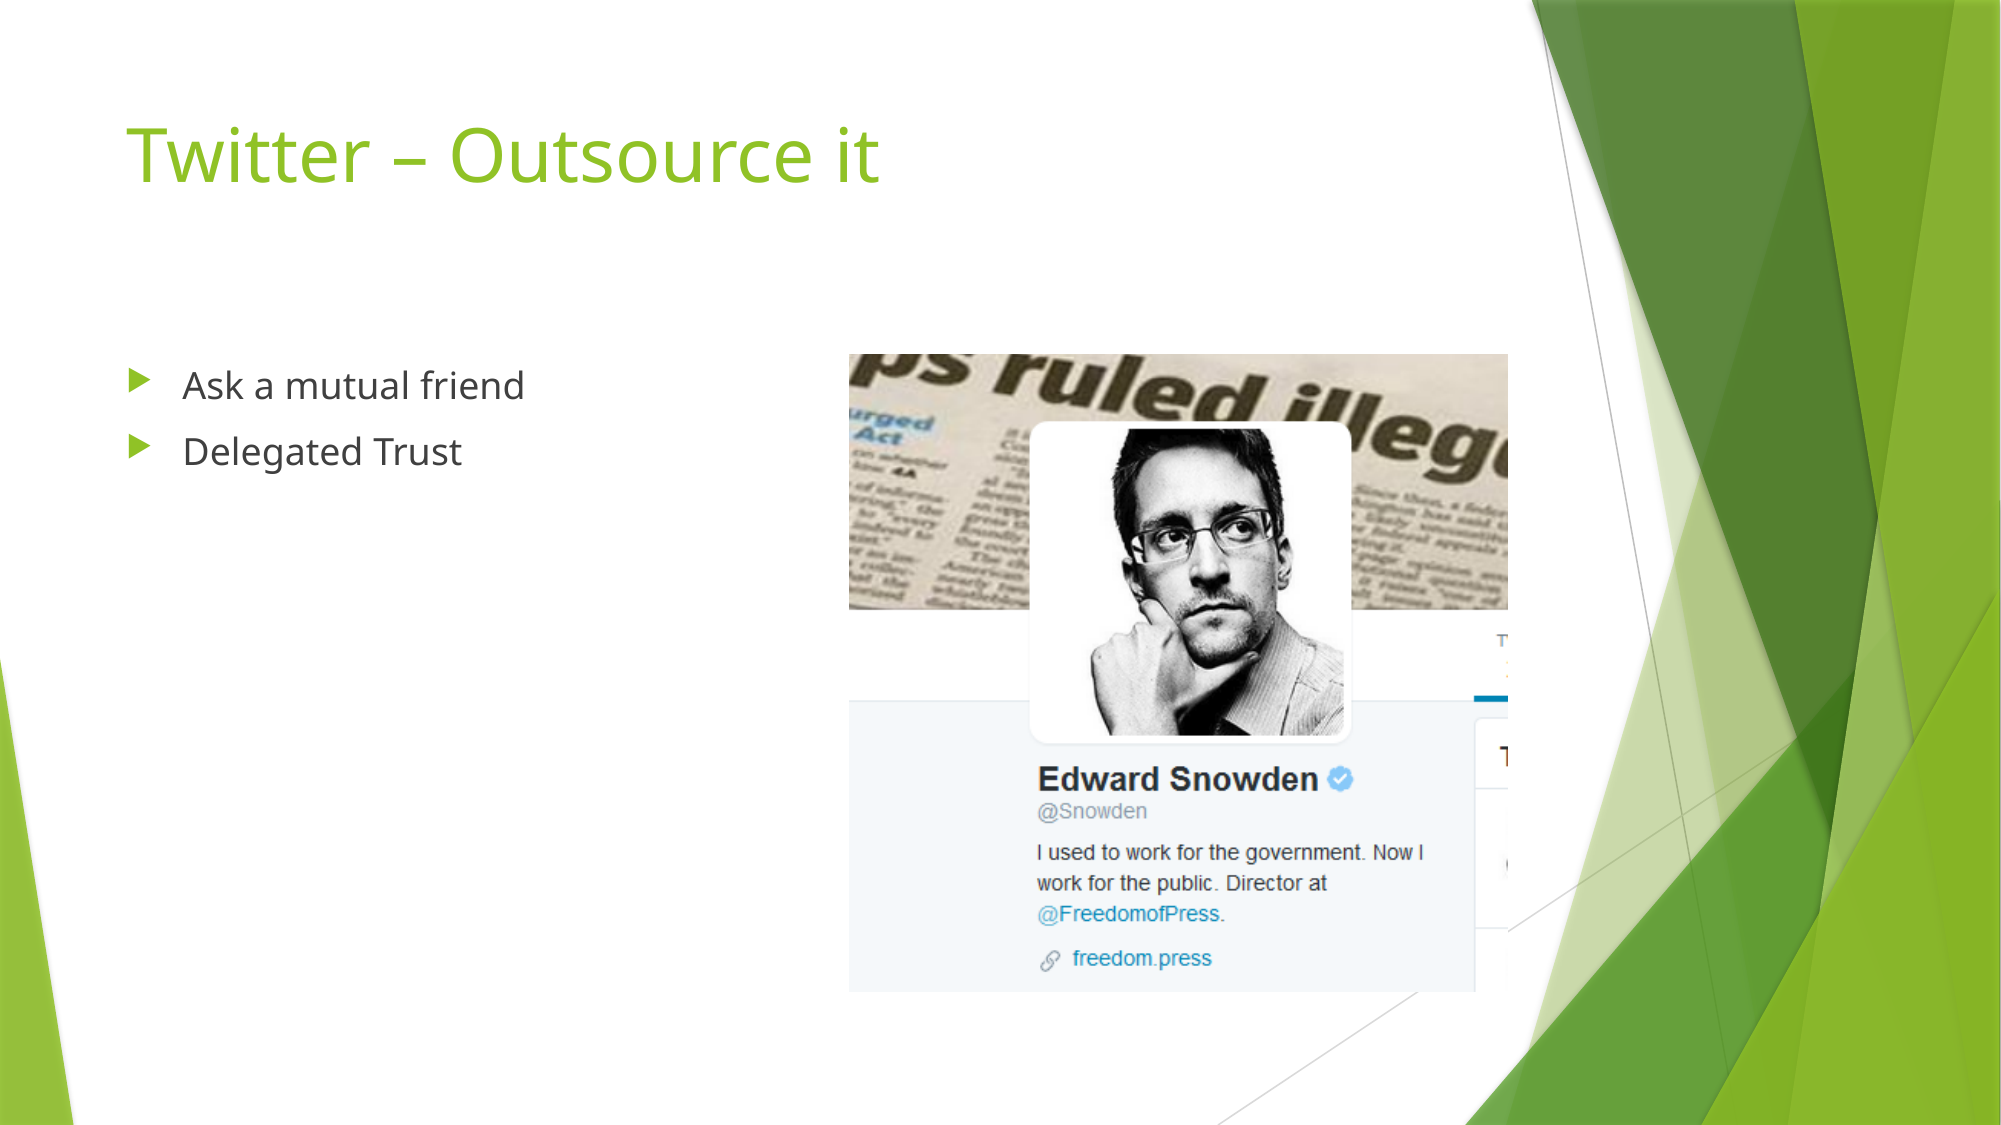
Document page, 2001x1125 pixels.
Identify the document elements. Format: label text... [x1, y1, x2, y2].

list Ask a mutual friend Delegated Trust [111, 354, 798, 992]
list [848, 353, 1508, 992]
title Twitter – Outsource it [111, 99, 1522, 317]
